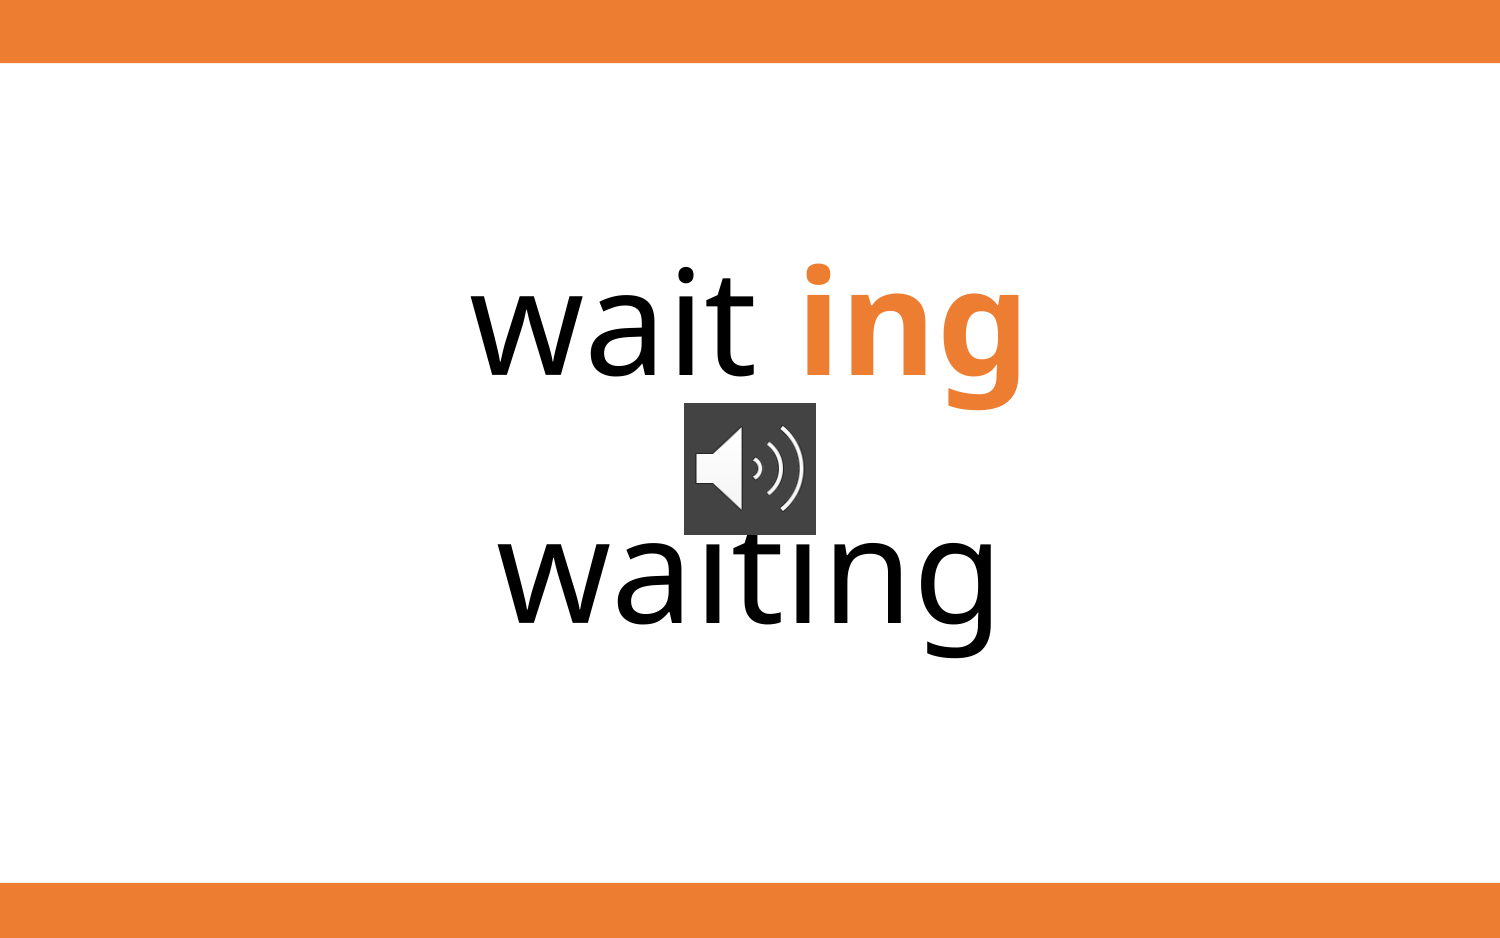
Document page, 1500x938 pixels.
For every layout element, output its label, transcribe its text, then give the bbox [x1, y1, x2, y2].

text_box [0, 0, 1500, 64]
text_box wait ing [0, 240, 1500, 415]
text_box [0, 882, 1500, 938]
text_box waiting [0, 489, 1500, 664]
picture [683, 402, 817, 536]
